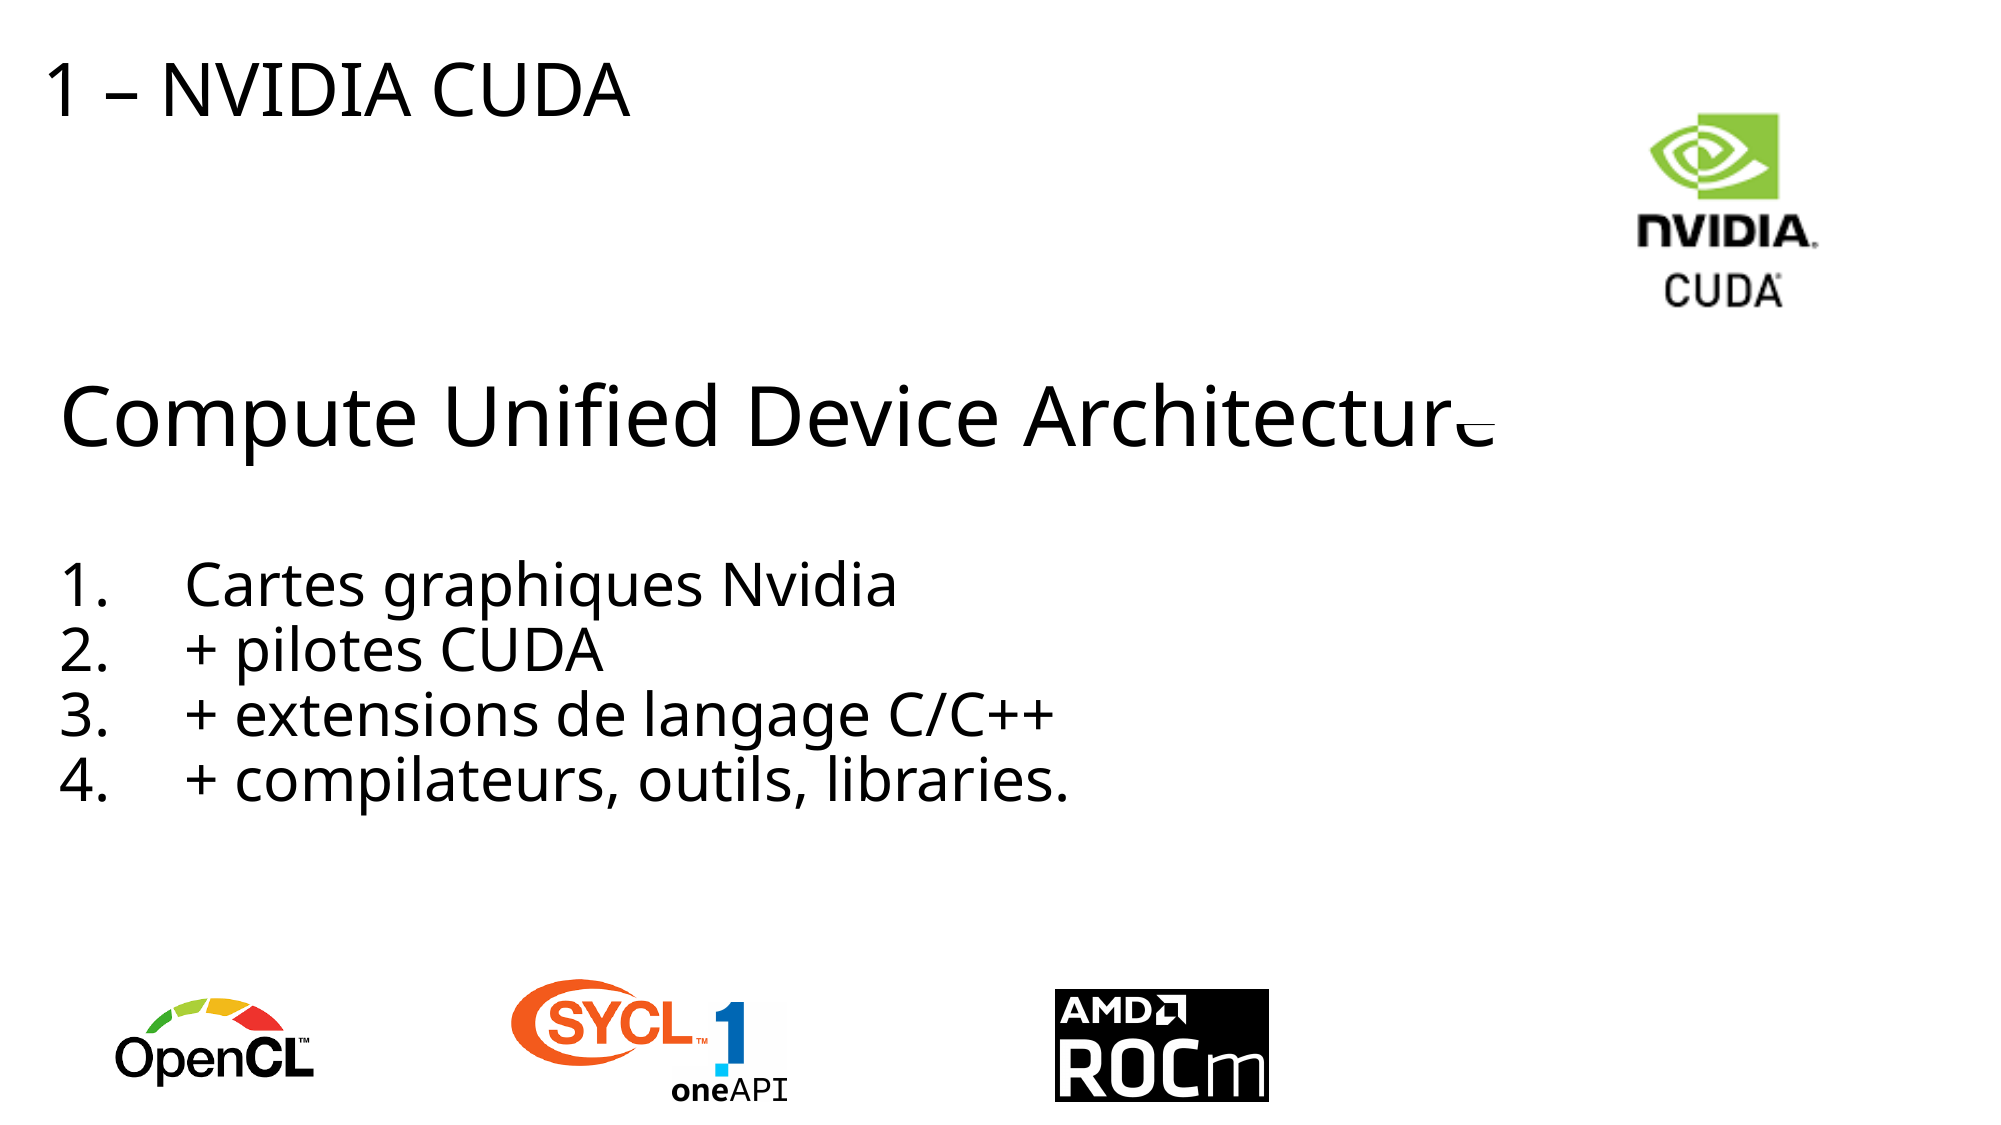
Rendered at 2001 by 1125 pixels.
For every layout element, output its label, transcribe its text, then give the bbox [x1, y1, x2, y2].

picture [509, 979, 787, 1102]
picture [104, 990, 325, 1091]
picture [1055, 989, 1269, 1102]
picture [1451, 0, 2000, 424]
title 1 – NVIDIA CUDA [27, 37, 650, 141]
text_box Compute Unified Device Architecture Cartes graphiques Nvidia + pilotes CUDA + extensions de langage C/C++ + compilateurs, outils, libraries. [44, 262, 1933, 823]
